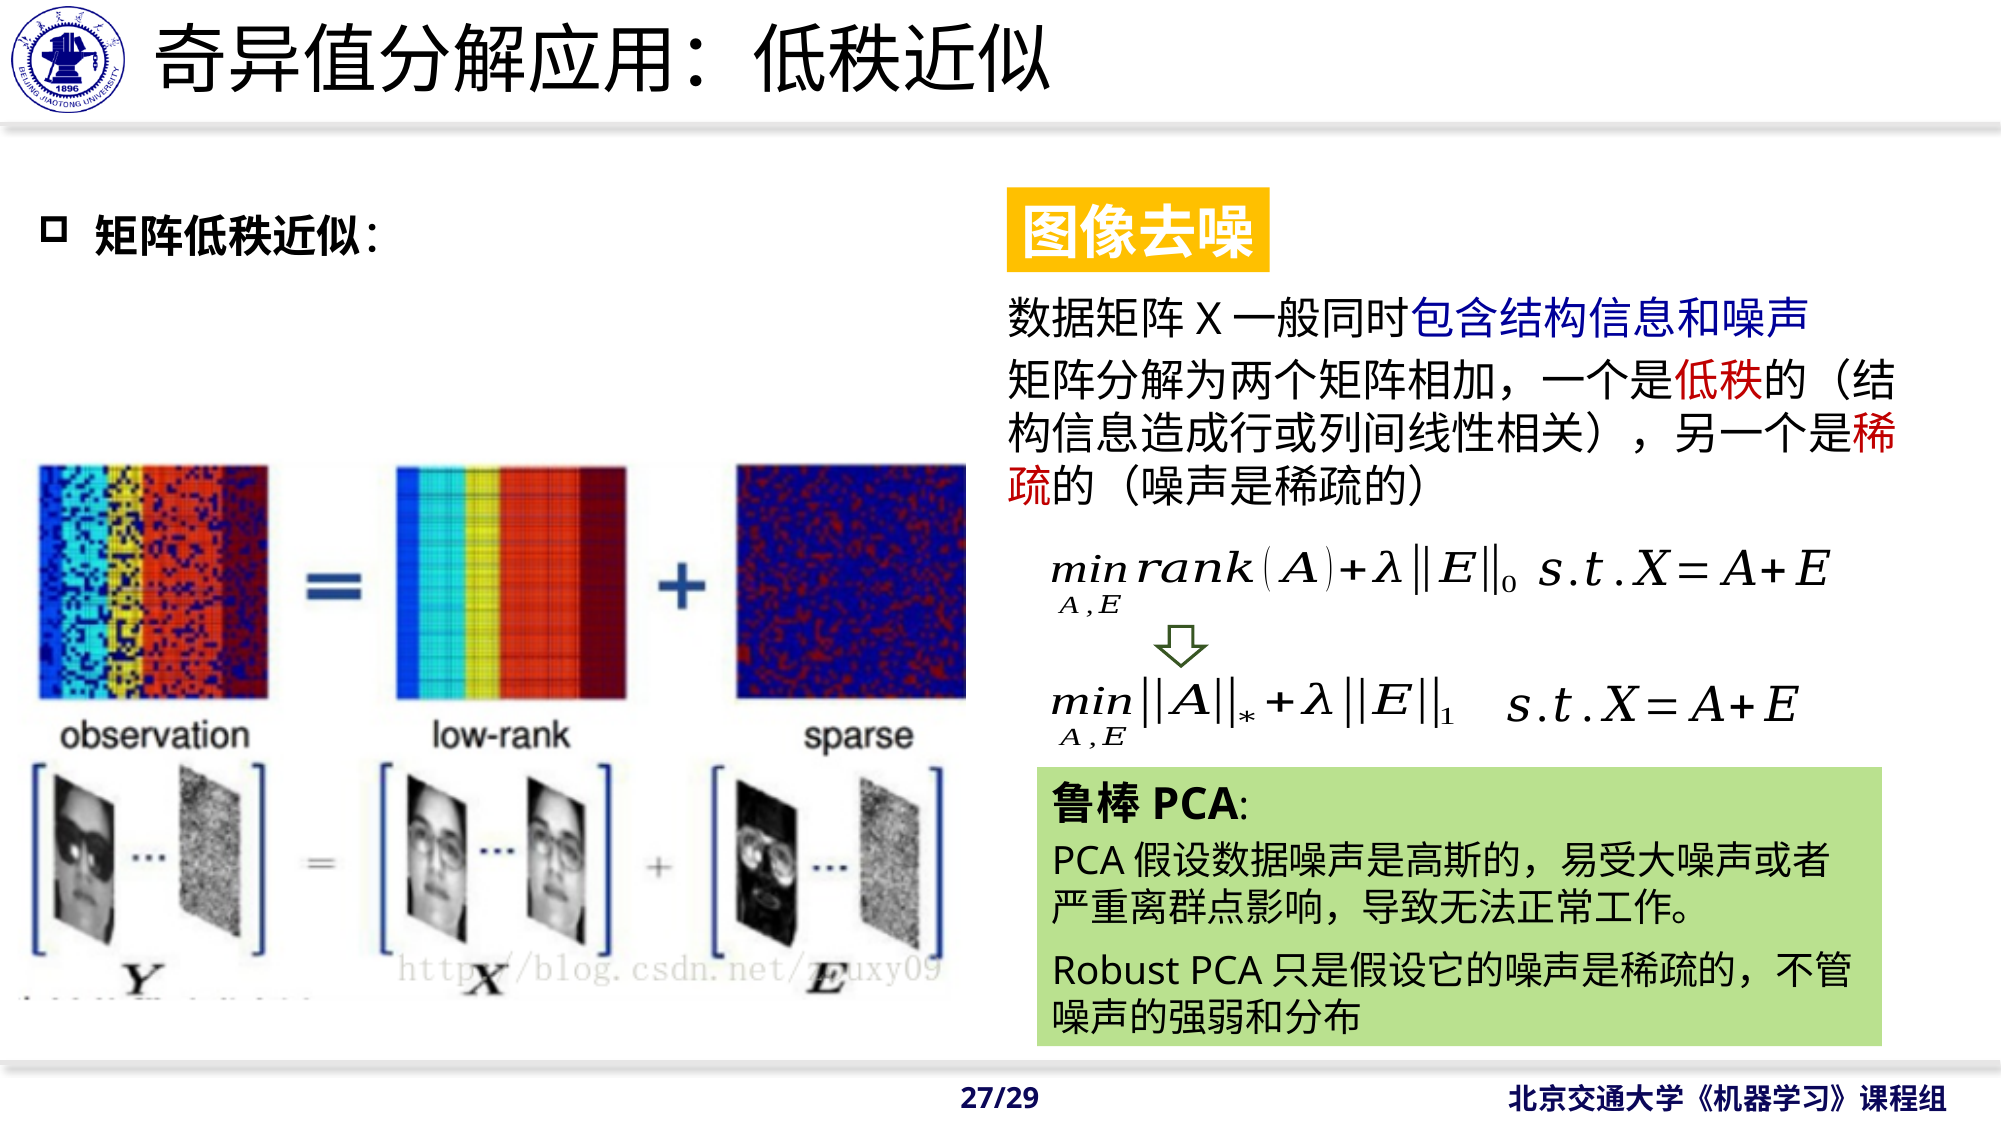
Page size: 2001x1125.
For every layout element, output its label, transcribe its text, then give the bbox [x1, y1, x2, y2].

text_box 图像去噪 [1006, 187, 1270, 273]
text_box 数据矩阵X一般同时包含结构信息和噪声 矩阵分解为两个矩阵相加，一个是低秩的（结构信息造成行或列间线性相关），另一个是稀疏的（噪声是稀疏的） [992, 282, 1938, 519]
picture [15, 452, 966, 1008]
title 奇异值分解应用：低秩近似 [137, 11, 1563, 113]
text_box [1154, 625, 1208, 668]
picture [11, 6, 125, 113]
text_box 低秩近似的意义： 保留决定数据分布的最主要的模式/方向（其他可能是噪声或其他不关键信息） SVD的两个角度：数据降维用的是分解后的低维样本表示矩阵，低秩近似用的是重构后的矩阵 [23, 440, 969, 792]
text_box 鲁棒PCA: PCA假设数据噪声是高斯的，易受大噪声或者严重离群点影响，导致无法正常工作。 Robust PCA只是假设它的噪声是稀疏的，不管噪声的强弱和分布 [1037, 767, 1882, 1047]
